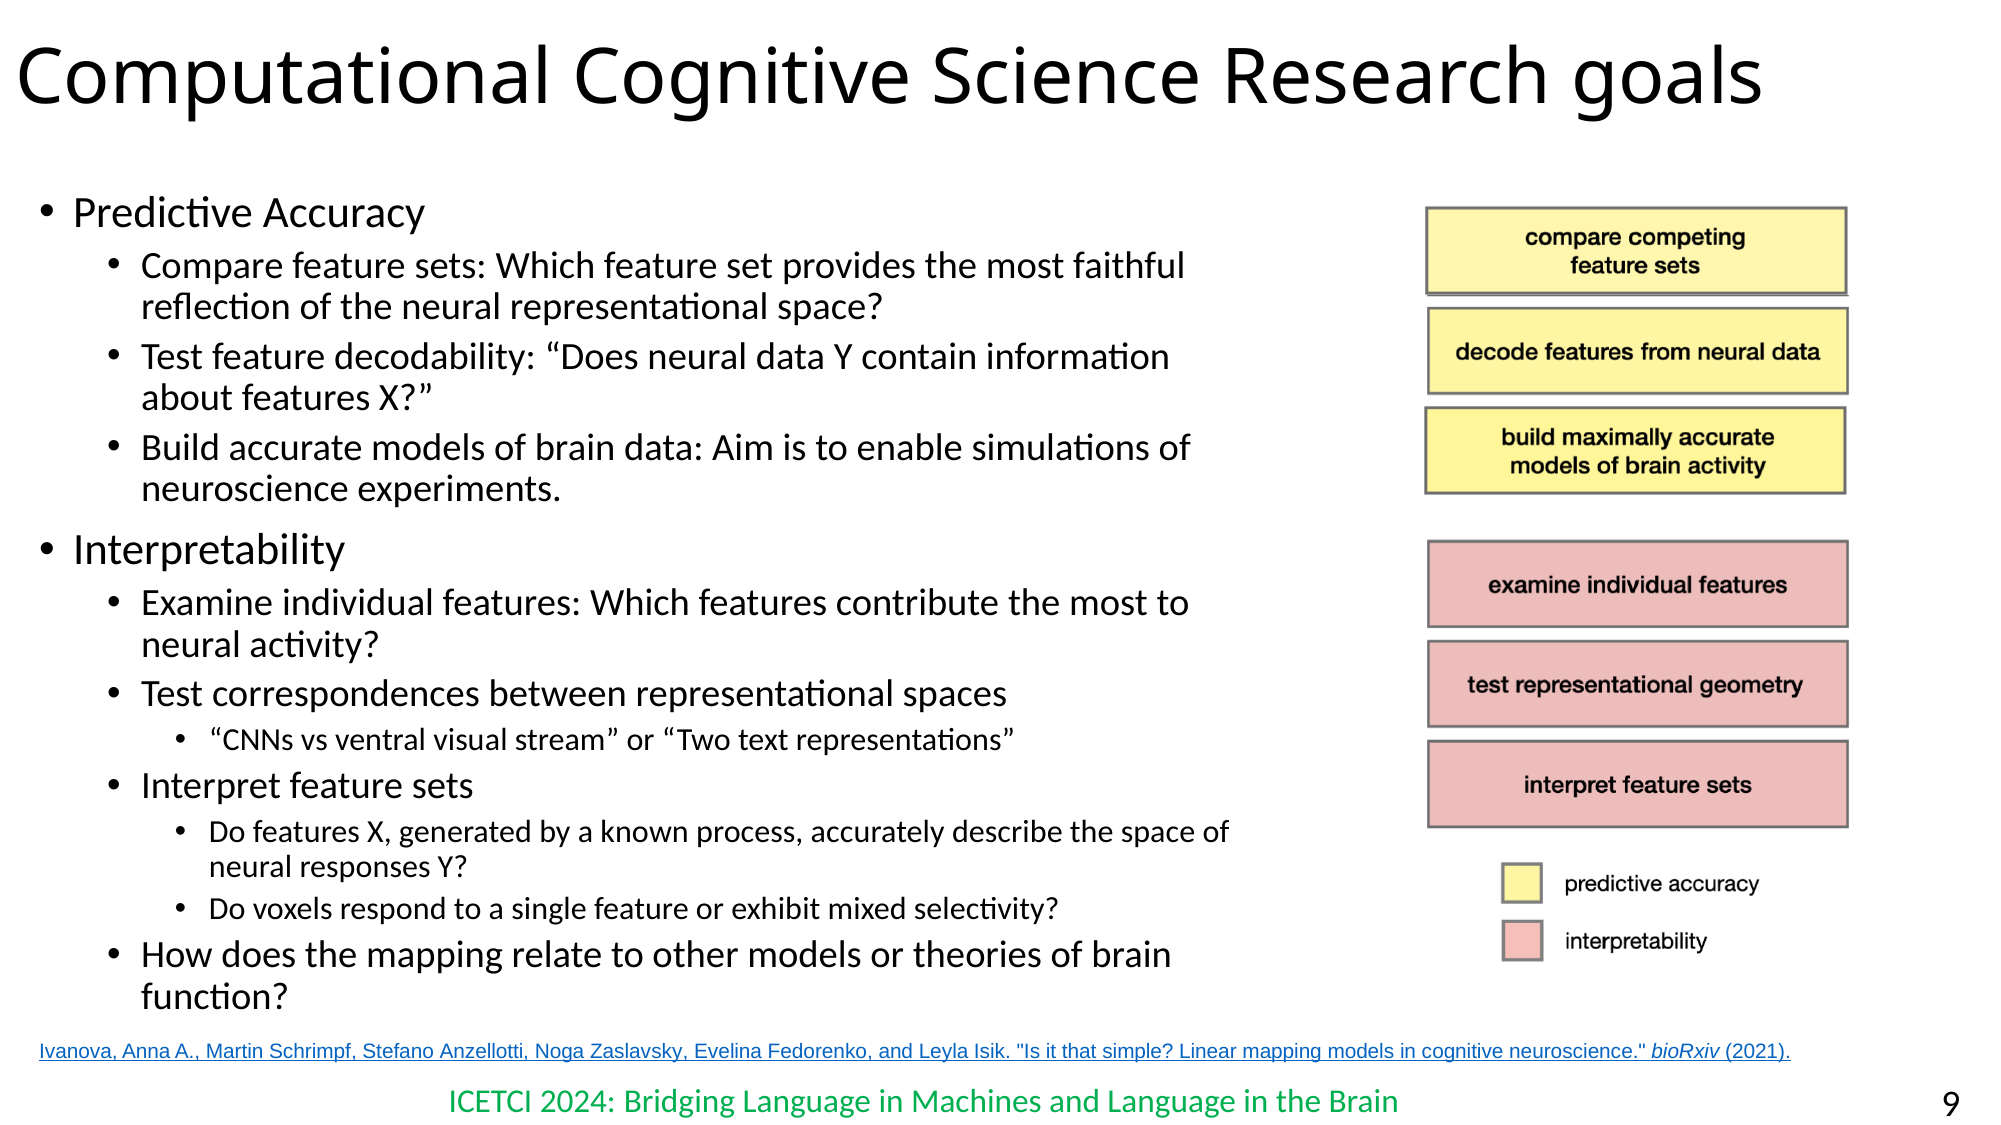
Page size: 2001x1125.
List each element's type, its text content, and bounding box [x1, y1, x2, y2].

list Ivanova, Anna A., Martin Schrimpf, Stefano Anzellotti, Noga Zaslavsky, Evelina Fedorenko, and Leyla Isik. "Is it that simple? Linear mapping models in cognitive neuroscience." bioRxiv (2021). [24, 1032, 1975, 1072]
list Predictive Accuracy Compare feature sets: Which feature set provides the most faithful reflection of the neural representational space? Test feature decodability: “Does neural data Y contain information about features X?” Build accurate models of brain data: Aim is to enable simulations of neuroscience experiments. Interpretability Examine individual features: Which features contribute the most to neural activity? Test correspondences between representational spaces “CNNs vs ventral visual stream” or “Two text representations” Interpret feature sets Do features X, generated by a known process, accurately describe the space of neural responses Y? Do voxels respond to a single feature or exhibit mixed selectivity? How does the mapping relate to other models or theories of brain function? [24, 181, 1250, 1032]
picture [1489, 855, 1768, 910]
picture [1493, 912, 1718, 967]
title Computational Cognitive Science Research goals [0, 0, 2000, 157]
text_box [1418, 195, 1853, 501]
slide_number 9 [1412, 1072, 1975, 1125]
footer ICETCI 2024: Bridging Language in Machines and Language in the Brain [433, 1071, 1466, 1111]
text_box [1418, 525, 1854, 831]
